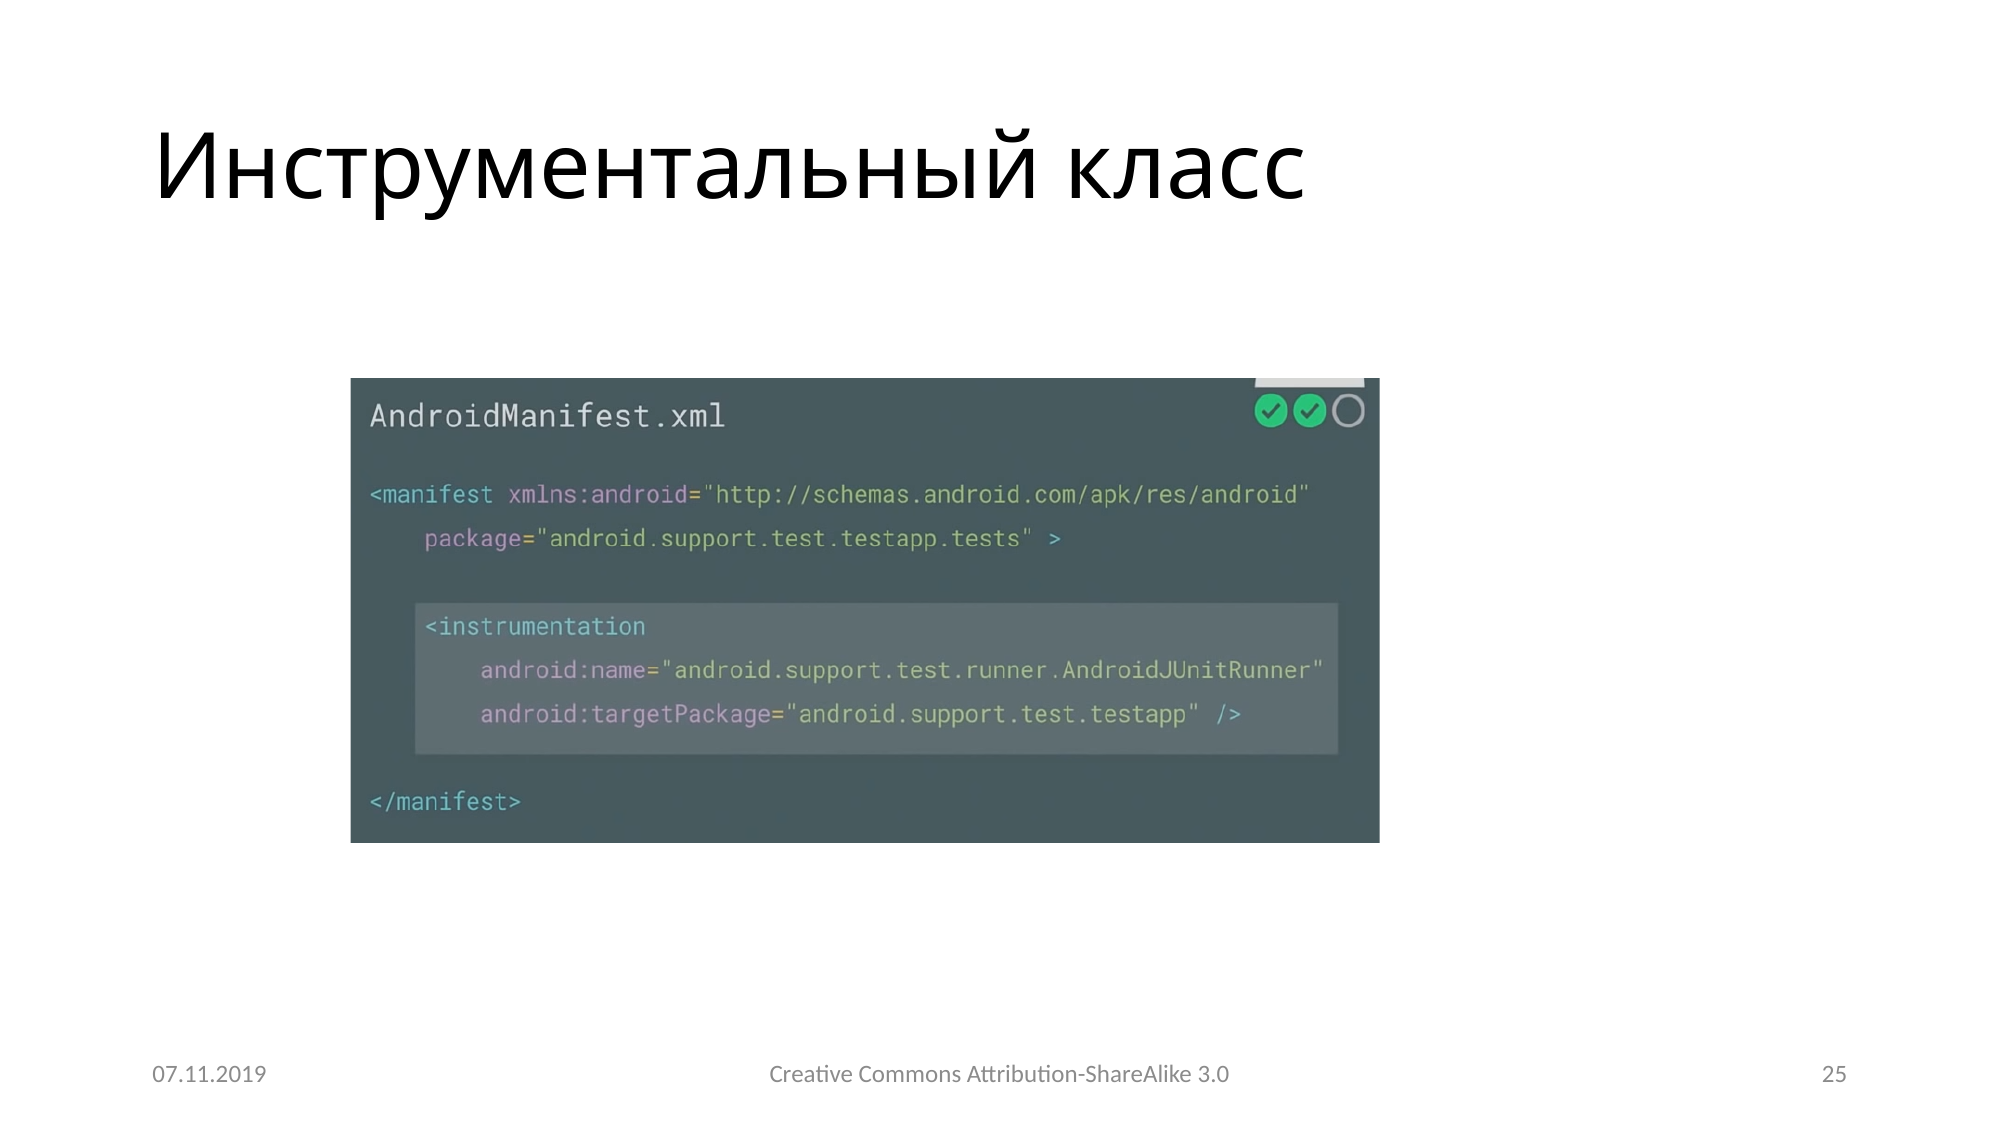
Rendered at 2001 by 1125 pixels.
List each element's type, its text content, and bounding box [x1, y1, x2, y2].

title Инструментальный класc [137, 59, 1863, 278]
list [350, 378, 1380, 843]
footer Creative Commons Attribution-ShareAlike 3.0 [662, 1042, 1338, 1103]
slide_number 25 [1412, 1042, 1863, 1103]
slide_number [137, 1042, 588, 1103]
